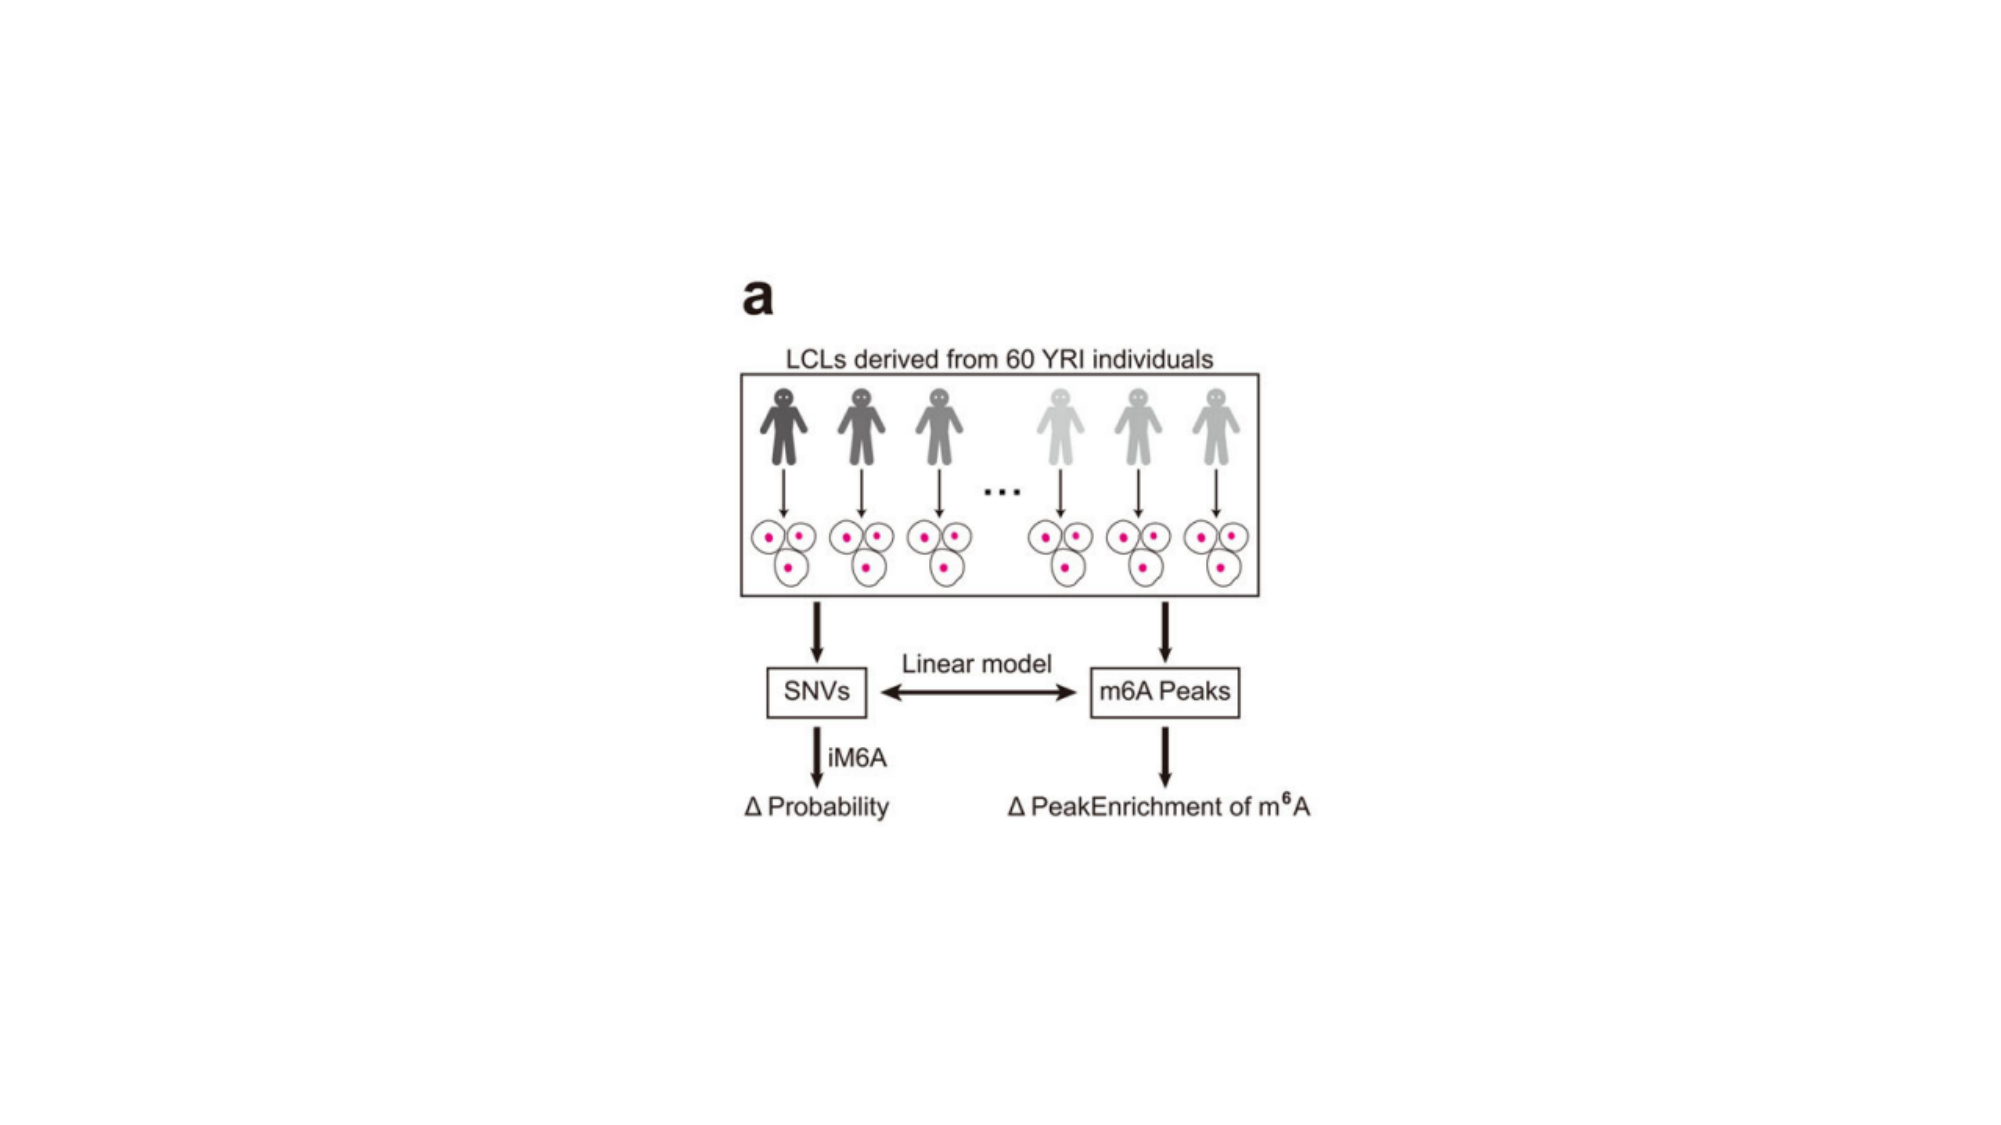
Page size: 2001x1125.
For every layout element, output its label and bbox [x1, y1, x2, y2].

list [676, 240, 1324, 851]
